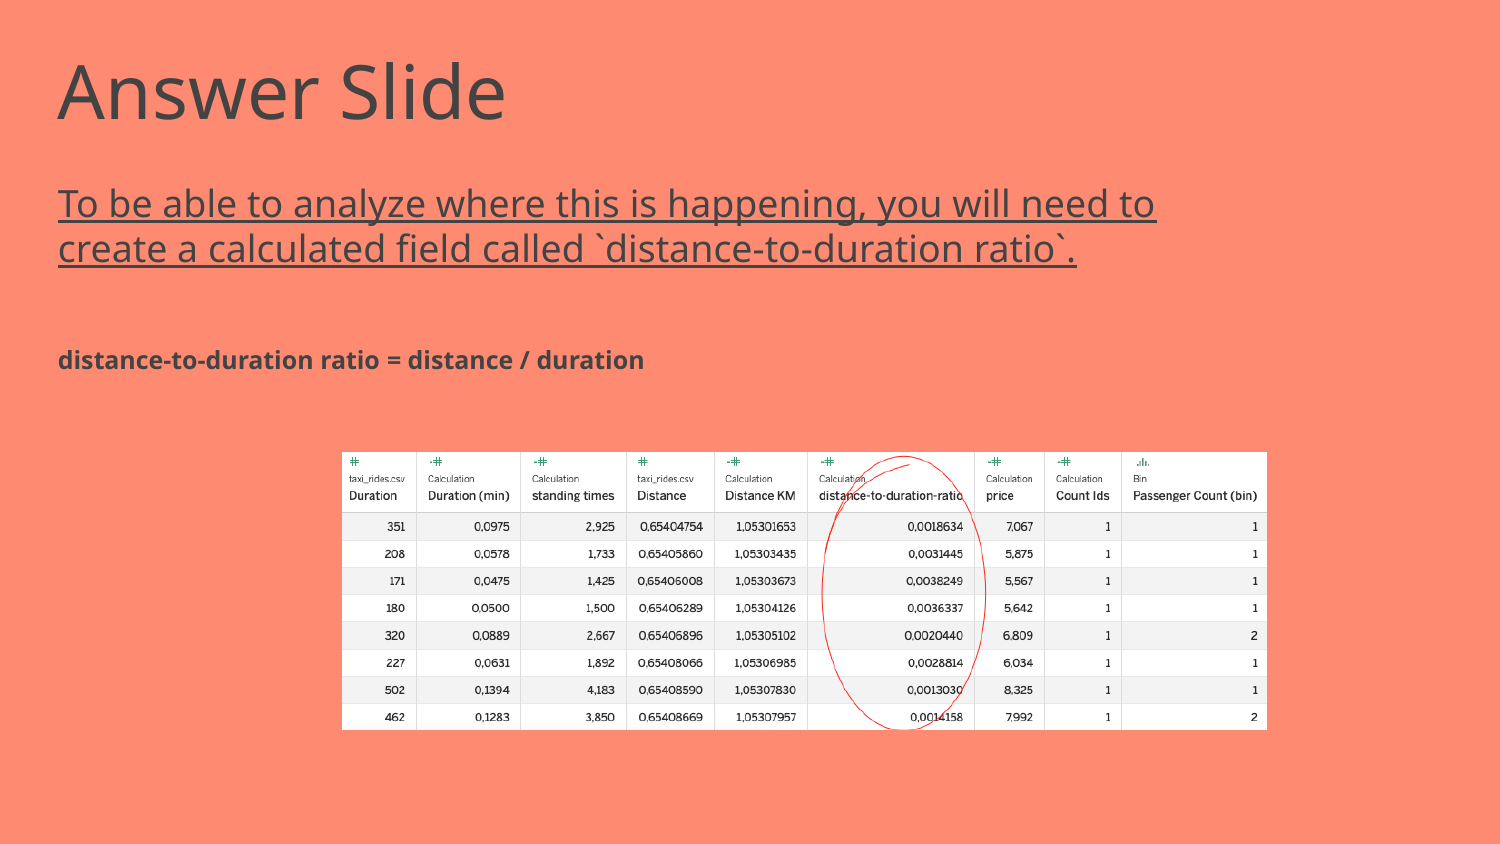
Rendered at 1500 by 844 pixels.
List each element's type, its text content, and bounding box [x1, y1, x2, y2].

picture [342, 452, 1267, 731]
title Answer Slide [42, 29, 1441, 134]
title To be able to analyze where this is happening, you will need to create a calculated field called `distance-to-duration ratio`. distance-to-duration ratio = distance / duration [42, 164, 1279, 422]
